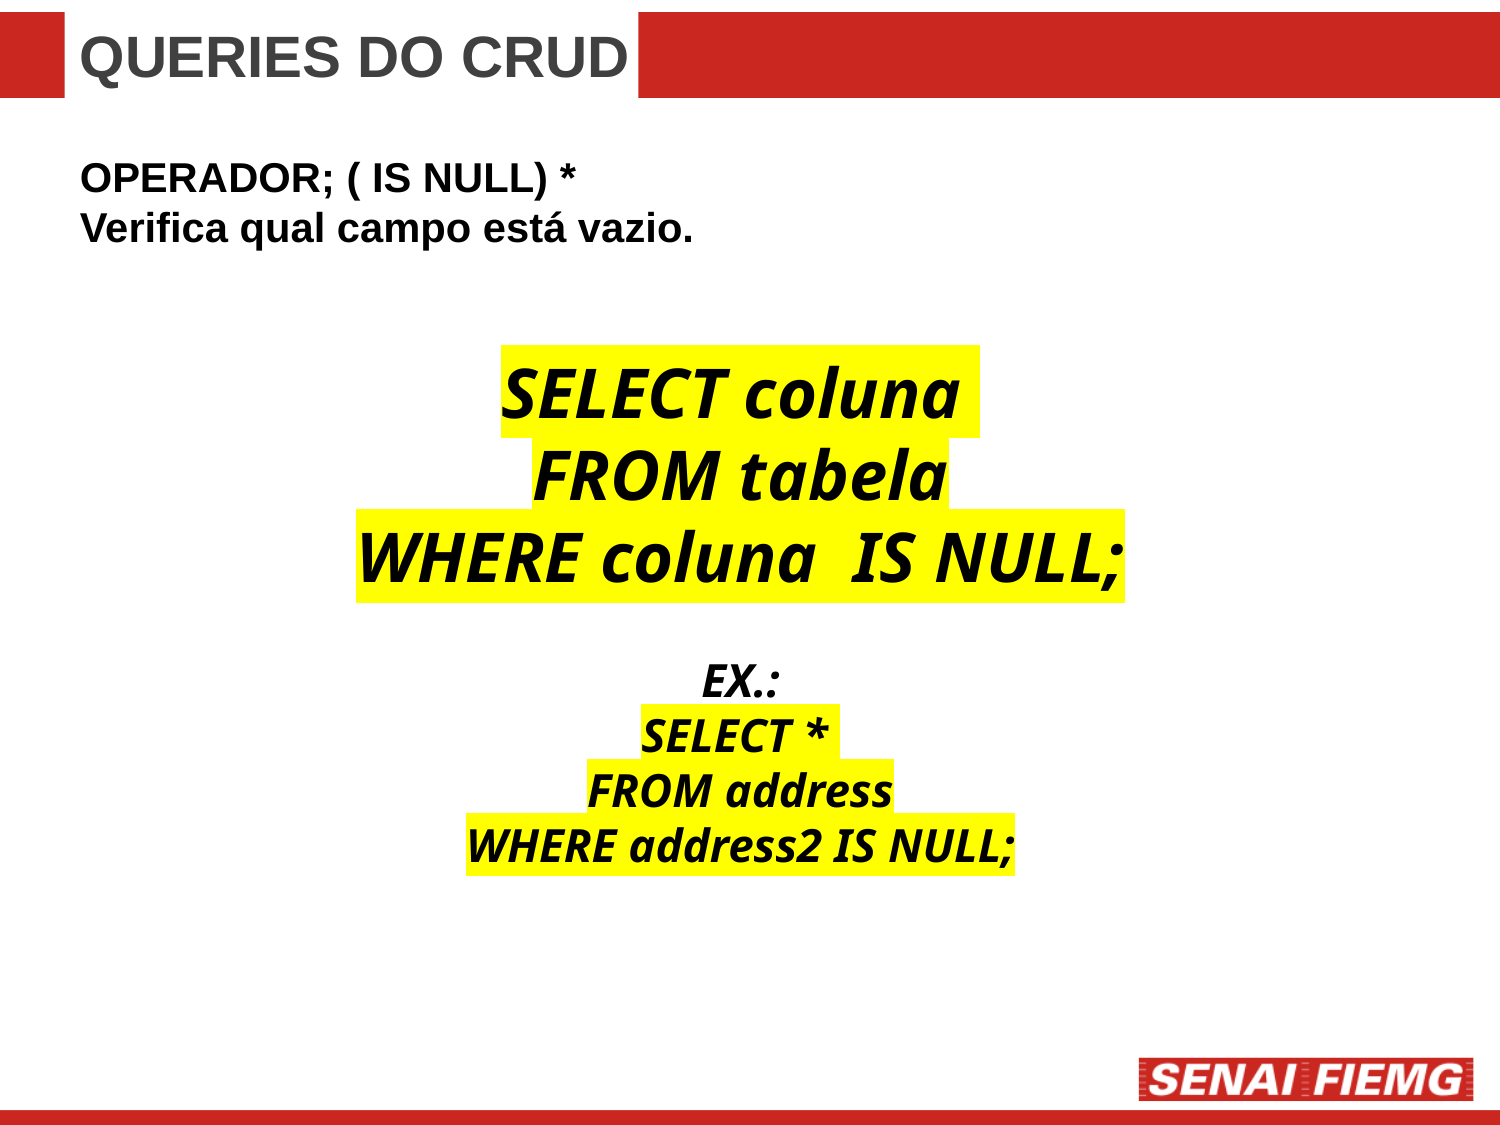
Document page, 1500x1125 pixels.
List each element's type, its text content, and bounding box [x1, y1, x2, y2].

text_box [0, 12, 65, 98]
text_box OPERADOR; ( IS NULL) * Verifica qual campo está vazio. [64, 143, 1436, 513]
text_box SELECT coluna FROM tabela WHERE coluna IS NULL; EX.: SELECT * FROM address WHERE address2 IS NULL; [216, 334, 1265, 1024]
text_box QUERIES DO CRUD [65, 12, 638, 98]
text_box [0, 1110, 1126, 1125]
text_box [638, 12, 1500, 98]
picture [1131, 1047, 1500, 1125]
